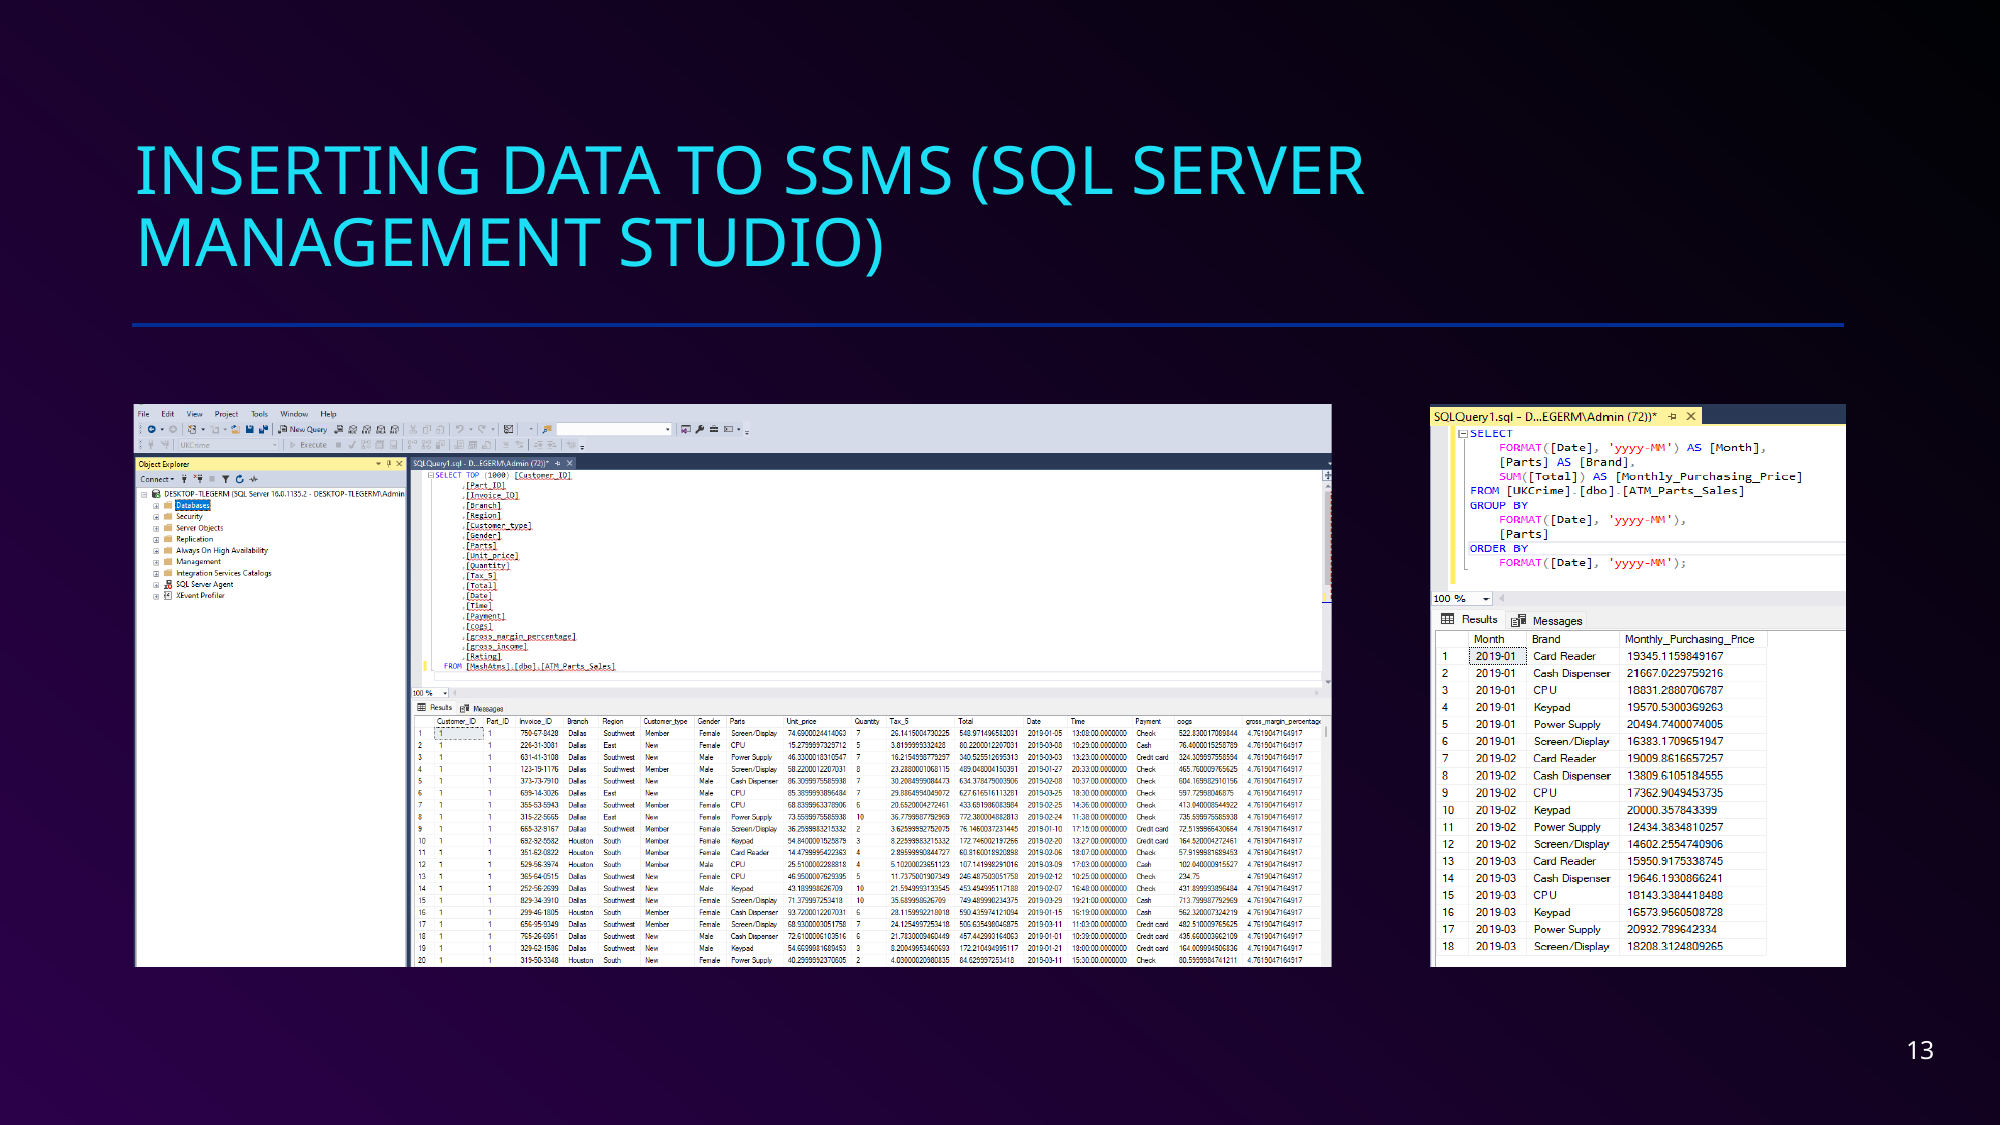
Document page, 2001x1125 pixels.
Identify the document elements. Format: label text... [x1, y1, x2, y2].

slide_number 13 [1499, 1021, 1950, 1082]
title Inserting data to SSms (SQL Server Management Studio) [120, 71, 1846, 289]
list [1430, 404, 1846, 967]
picture [133, 404, 1332, 967]
